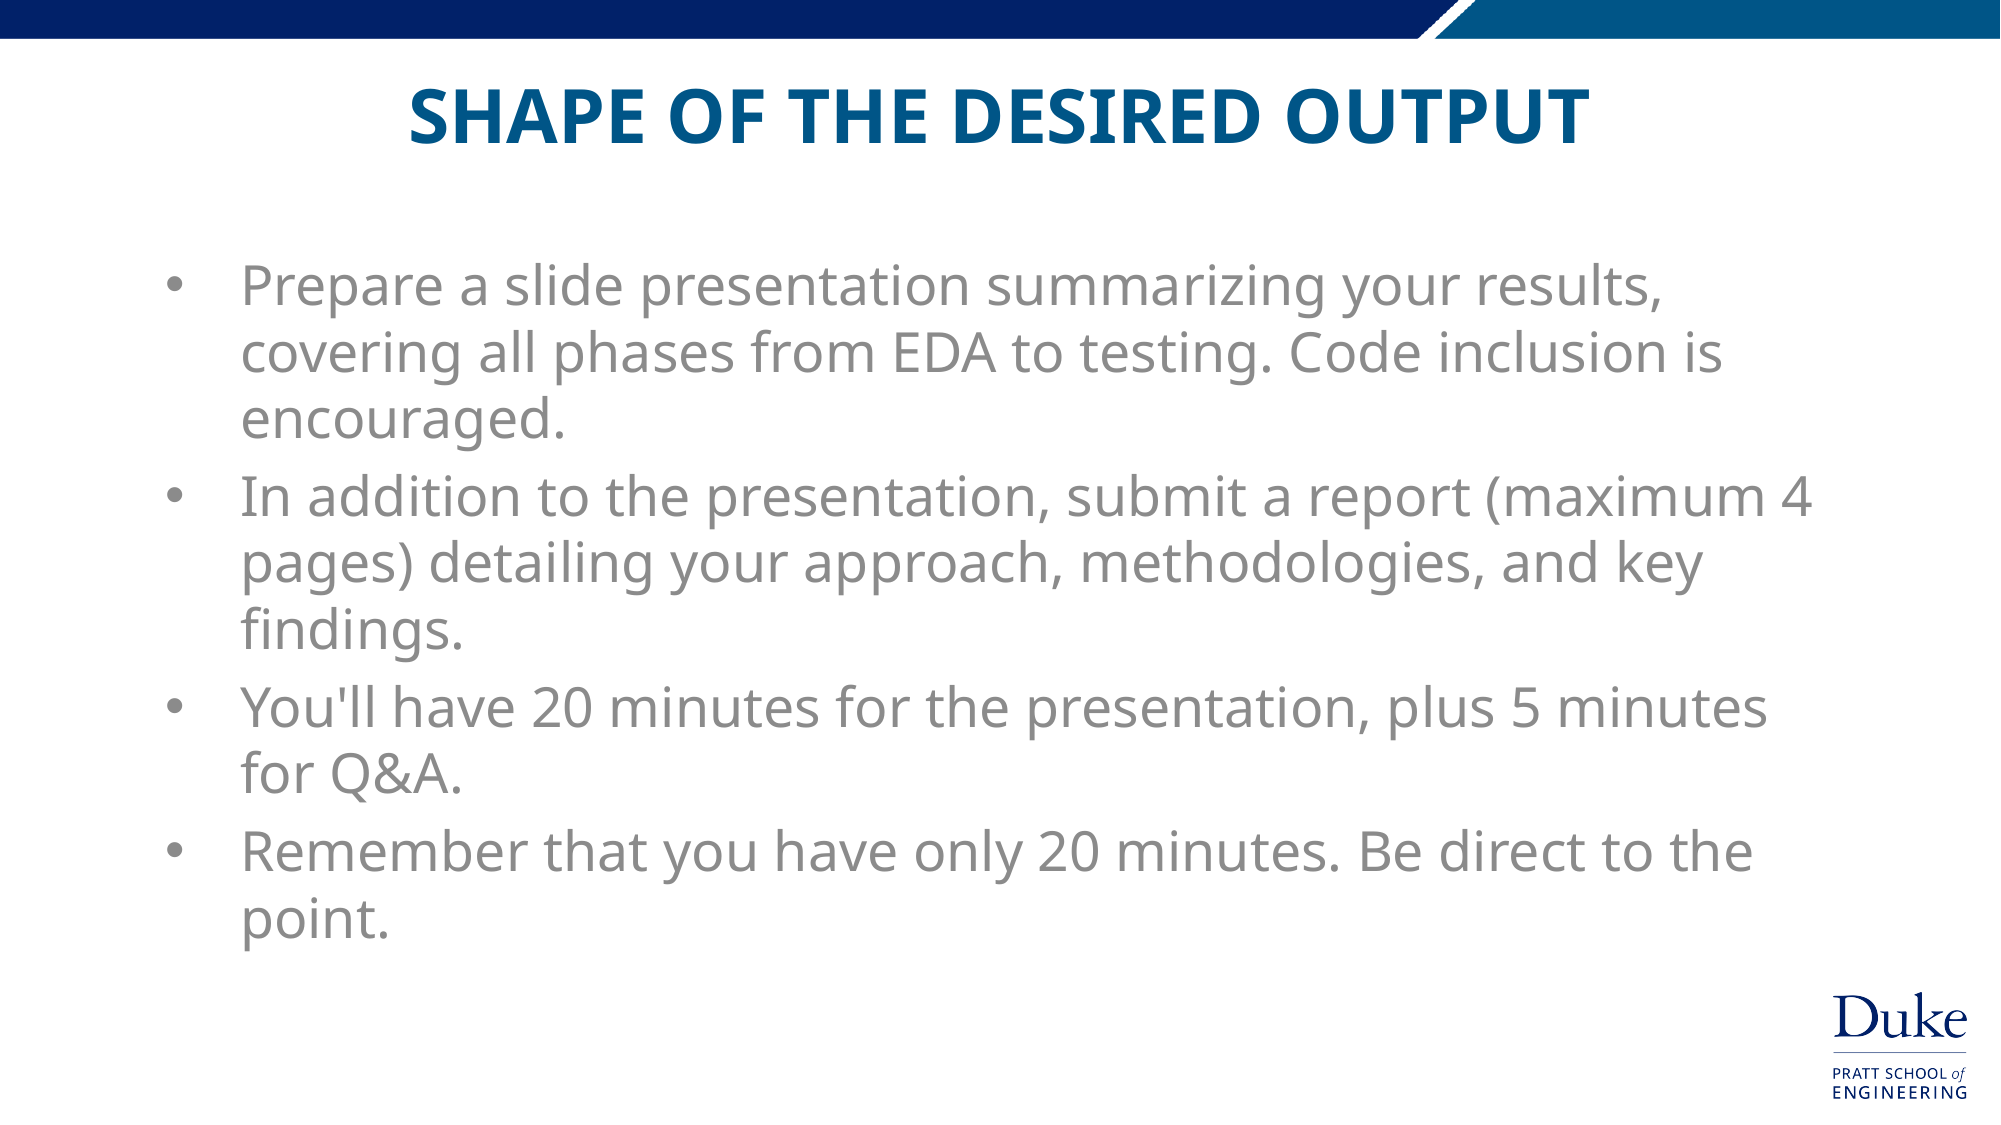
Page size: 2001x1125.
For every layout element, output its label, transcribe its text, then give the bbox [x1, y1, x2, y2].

picture [0, 0, 2000, 1125]
title SHAPE OF THE DESIRED OUTPUT [150, 61, 1850, 178]
list Prepare a slide presentation summarizing your results, covering all phases from EDA to testing. Code inclusion is encouraged. In addition to the presentation, submit a report (maximum 4 pages) detailing your approach, methodologies, and key findings. You'll have 20 minutes for the presentation, plus 5 minutes for Q&A. Remember that you have only 20 minutes. Be direct to the point. [150, 710, 1850, 957]
